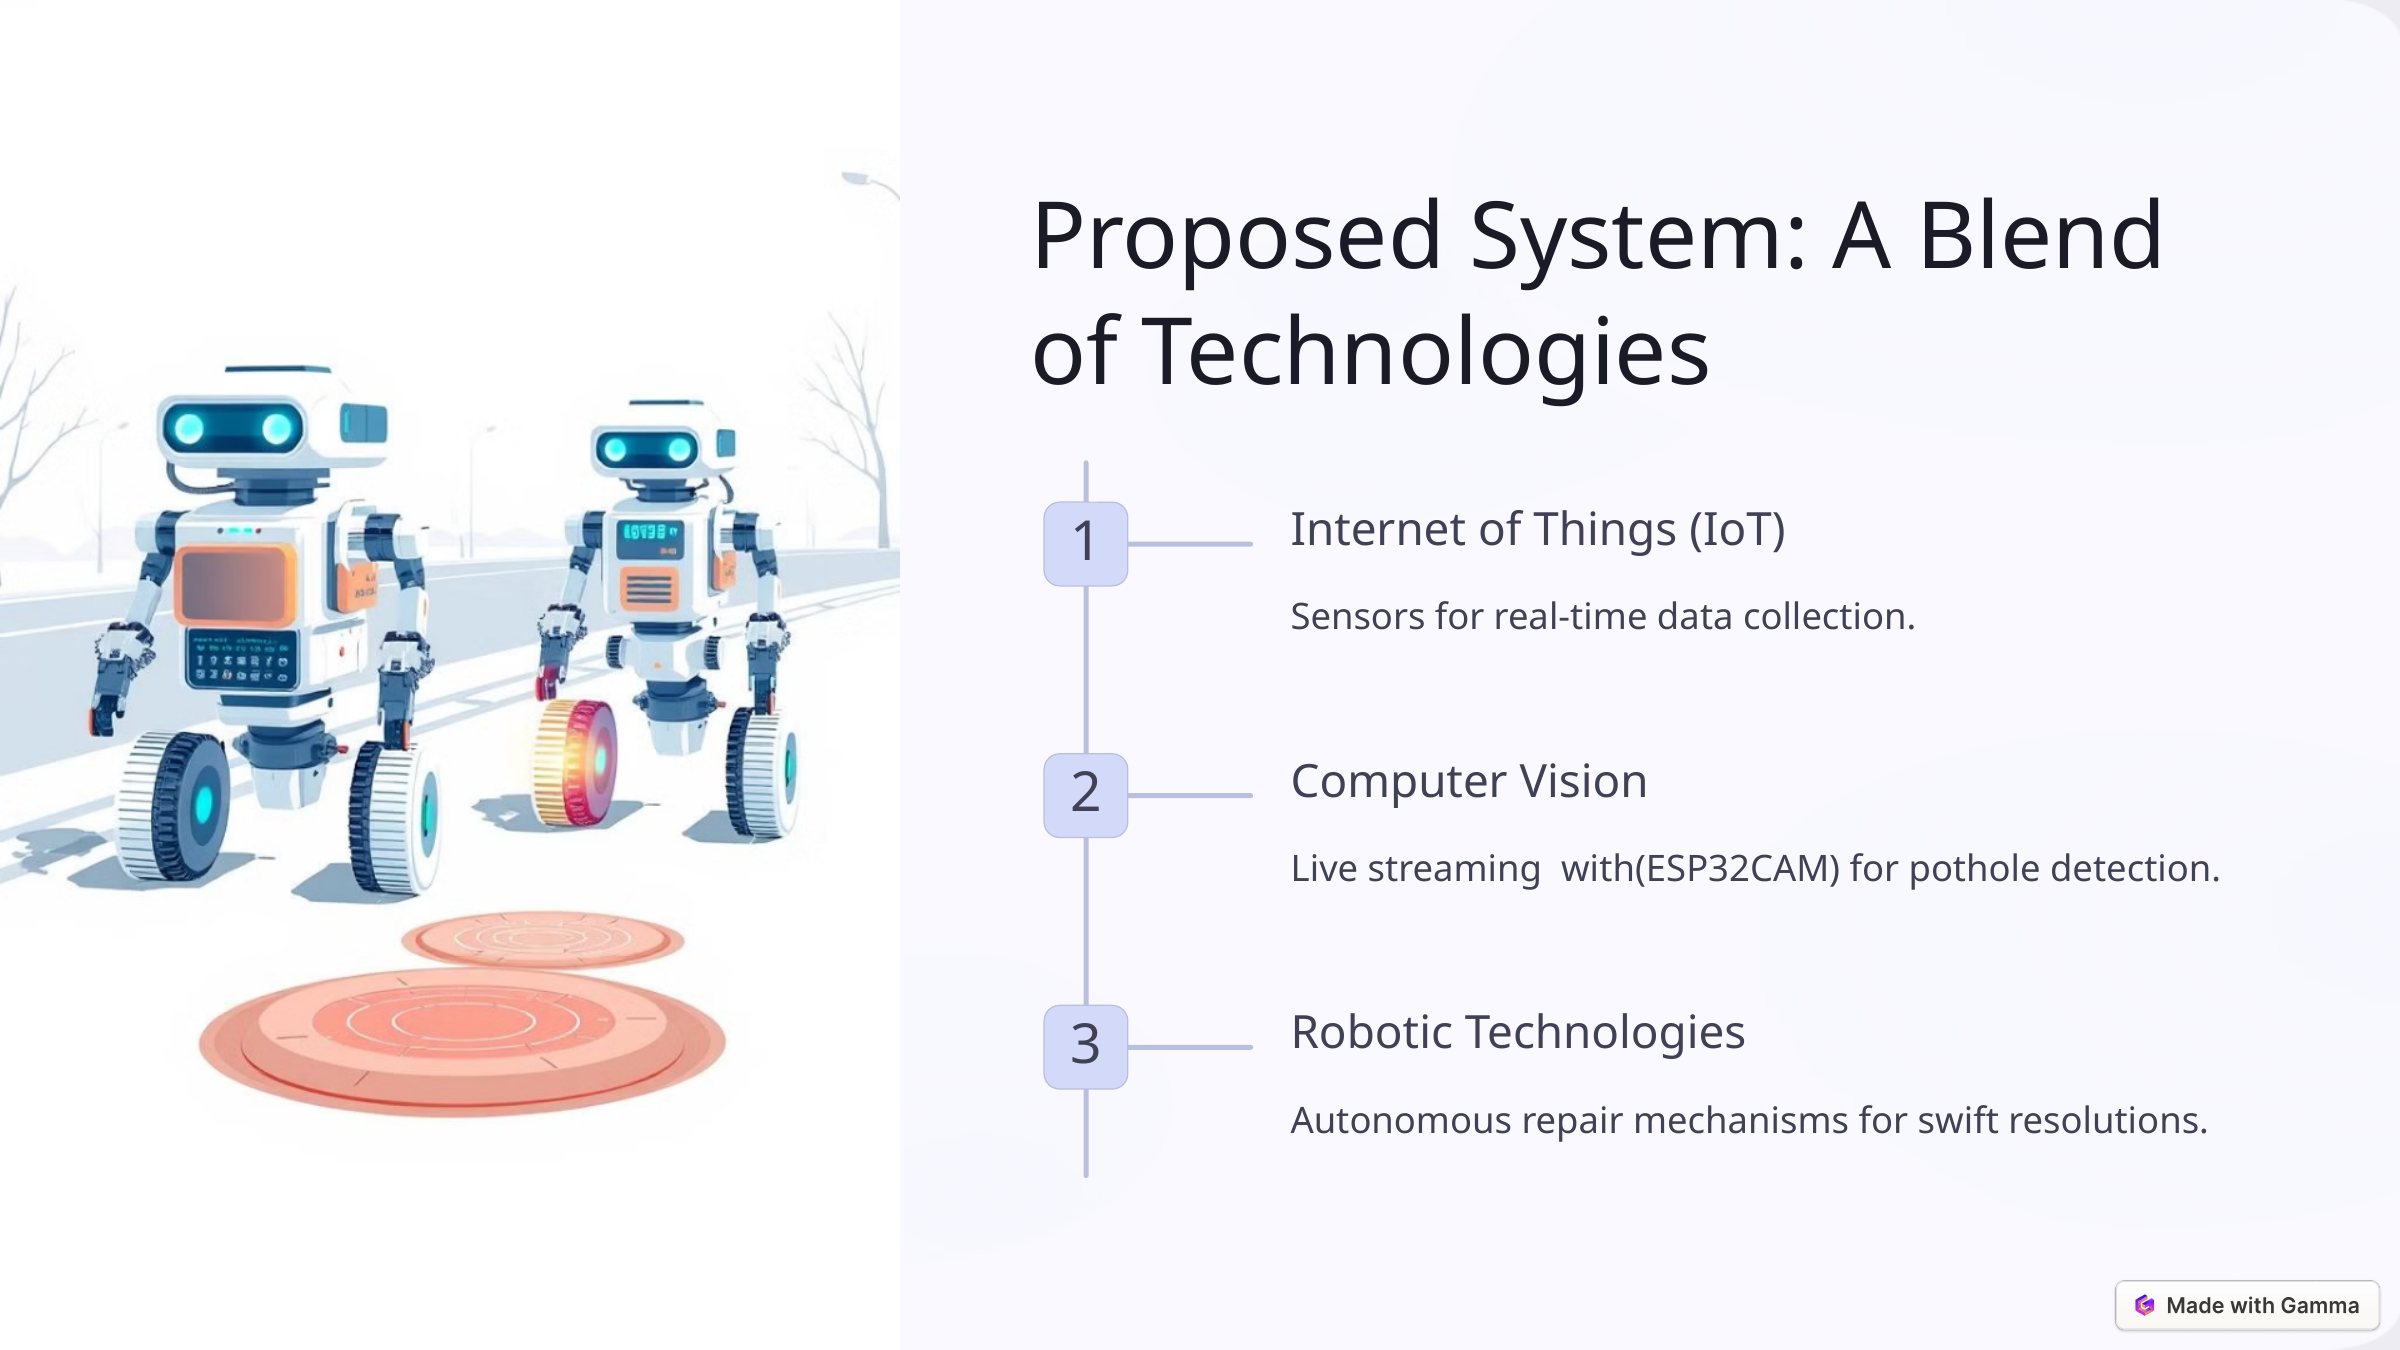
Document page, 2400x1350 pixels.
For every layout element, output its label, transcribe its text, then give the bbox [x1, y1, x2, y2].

picture [2106, 1271, 2389, 1339]
text_box Autonomous repair mechanisms for swift resolutions. [1290, 1081, 2270, 1141]
text_box 2 [1071, 767, 1101, 824]
text_box 1 [1077, 516, 1095, 572]
text_box Robotic Technologies [1290, 1000, 1756, 1059]
text_box [1044, 502, 1128, 586]
text_box [1128, 793, 1254, 799]
text_box [1083, 1090, 1089, 1178]
text_box Sensors for real-time data collection. [1290, 577, 2270, 638]
text_box [1128, 1044, 1254, 1050]
text_box Internet of Things (IoT) [1290, 497, 1782, 556]
picture [0, 0, 900, 1350]
text_box Computer Vision [1290, 749, 1756, 808]
text_box [1128, 541, 1254, 547]
text_box Live streaming with(ESP32CAM) for pothole detection. [1290, 829, 2270, 890]
text_box [1083, 838, 1089, 1005]
text_box [1083, 586, 1089, 753]
text_box [1044, 753, 1128, 838]
text_box [1083, 460, 1089, 502]
text_box [1044, 1005, 1128, 1090]
text_box 3 [1070, 1019, 1102, 1076]
text_box Proposed System: A Blend of Technologies [1030, 171, 2270, 405]
